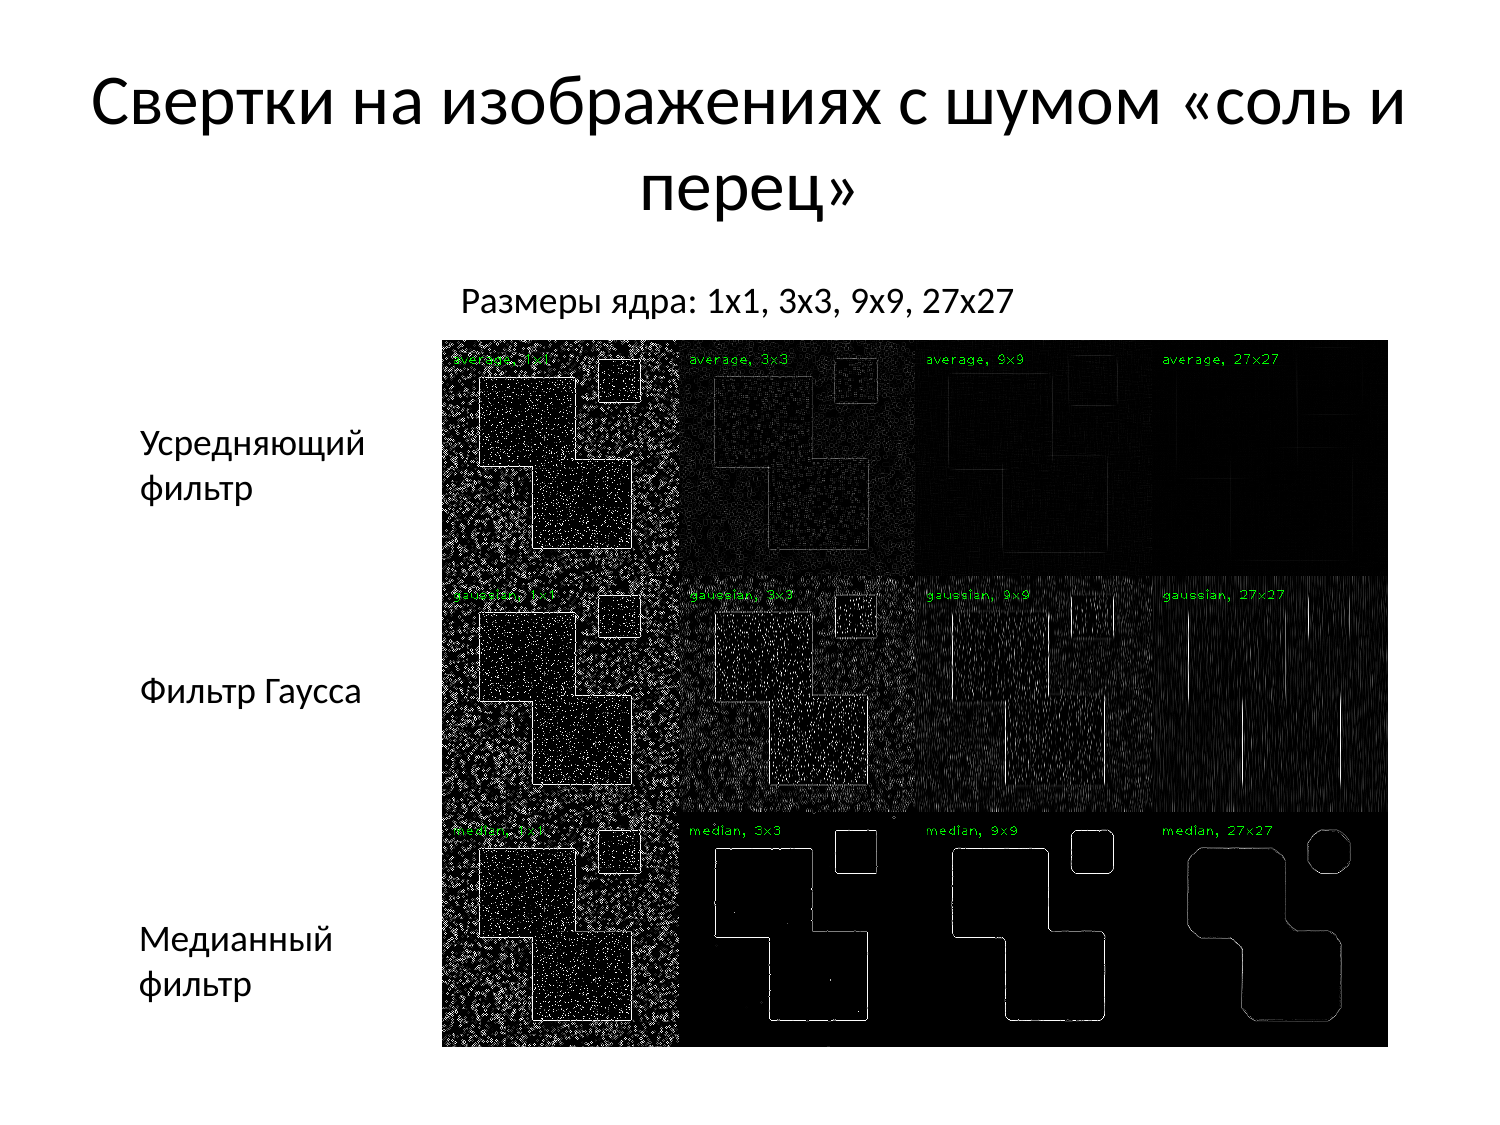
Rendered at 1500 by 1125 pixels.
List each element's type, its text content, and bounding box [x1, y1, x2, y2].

text_box Усредняющий фильтр [125, 410, 381, 515]
picture [442, 340, 1389, 1047]
text_box Фильтр Гаусса [125, 658, 378, 718]
text_box Медианный фильтр [123, 906, 349, 1011]
text_box Размеры ядра: 1x1, 3x3, 9x9, 27x27 [446, 268, 1030, 329]
title Свертки на изображениях с шумом «соль и перец» [75, 45, 1425, 233]
